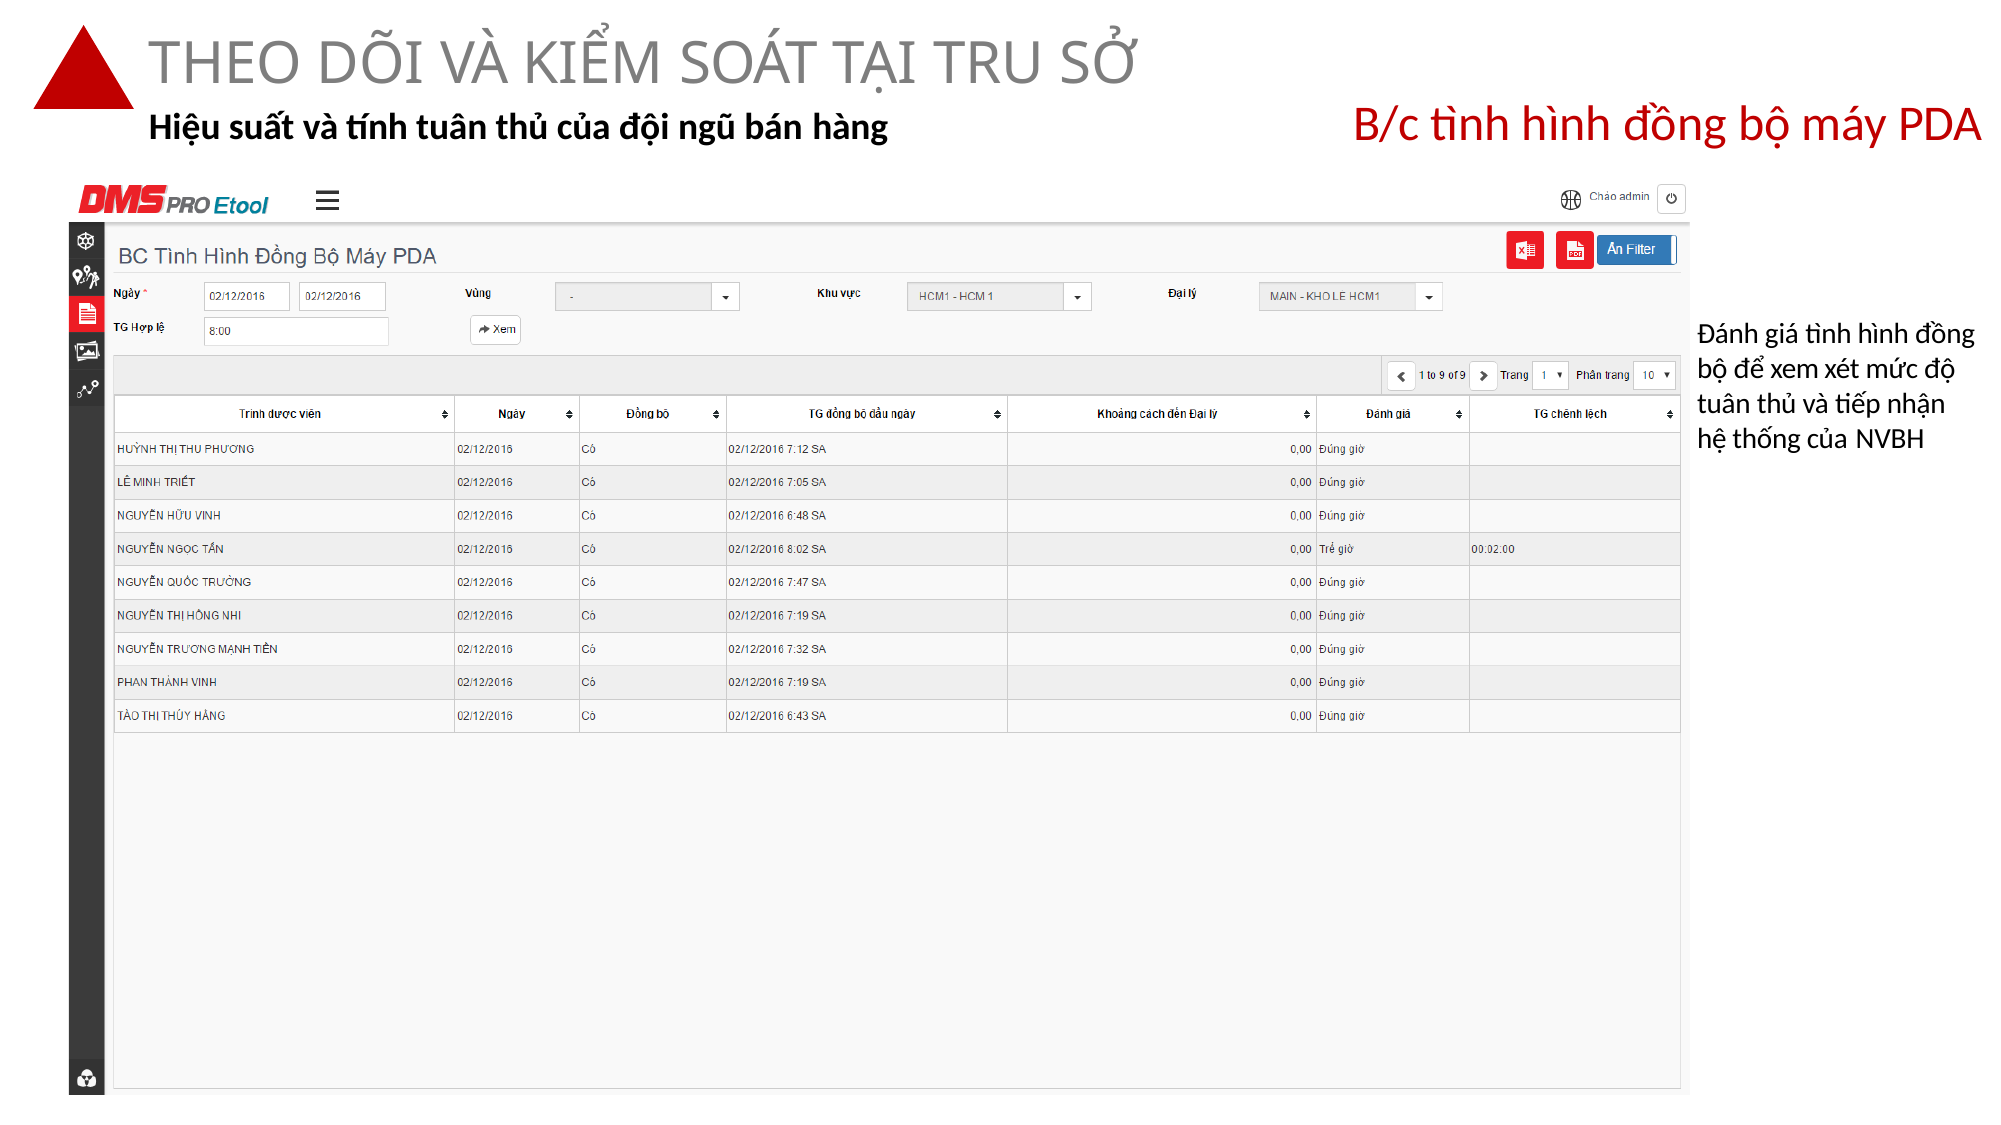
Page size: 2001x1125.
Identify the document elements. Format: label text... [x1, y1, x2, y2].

text_box [918, 85, 2000, 170]
text_box Đánh giá tình hình đồng bộ để xem xét mức độ tuân thủ và tiếp nhận hệ thống của NVBH [1694, 314, 1984, 455]
title THEO DÕI VÀ KIỂM SOÁT TẠI TRỤ SỞ [12, 24, 1988, 213]
text_box [68, 181, 1690, 1095]
text_box B/c tình hình đồng bộ máy PDA [1351, 90, 1988, 151]
text_box Hiệu suất và tính tuân thủ của đội ngũ bán hàng [146, 102, 895, 148]
